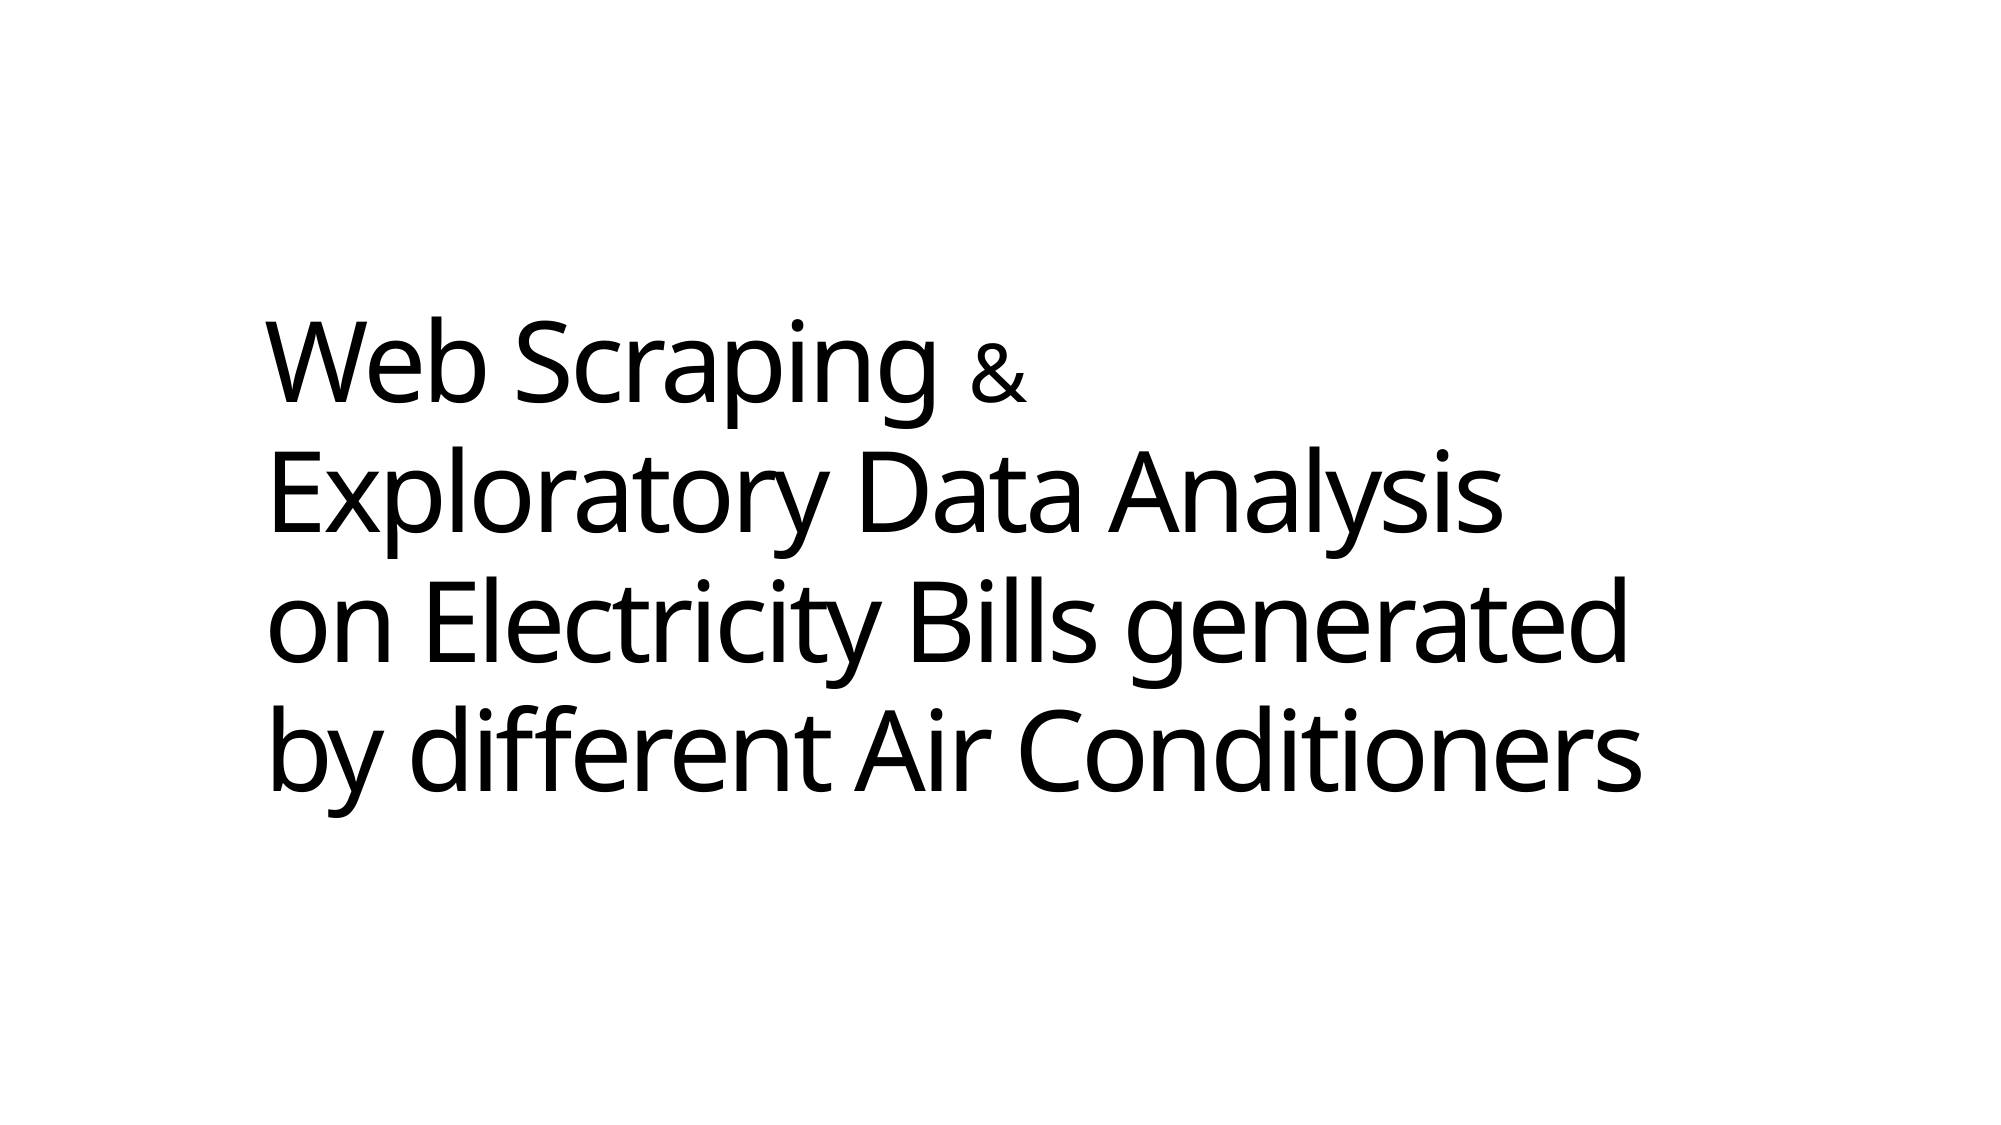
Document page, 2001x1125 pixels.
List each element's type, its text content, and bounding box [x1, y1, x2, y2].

text_box Web Scraping & Exploratory Data Analysis on Electricity Bills generated by different Air Conditioners [257, 232, 1743, 825]
